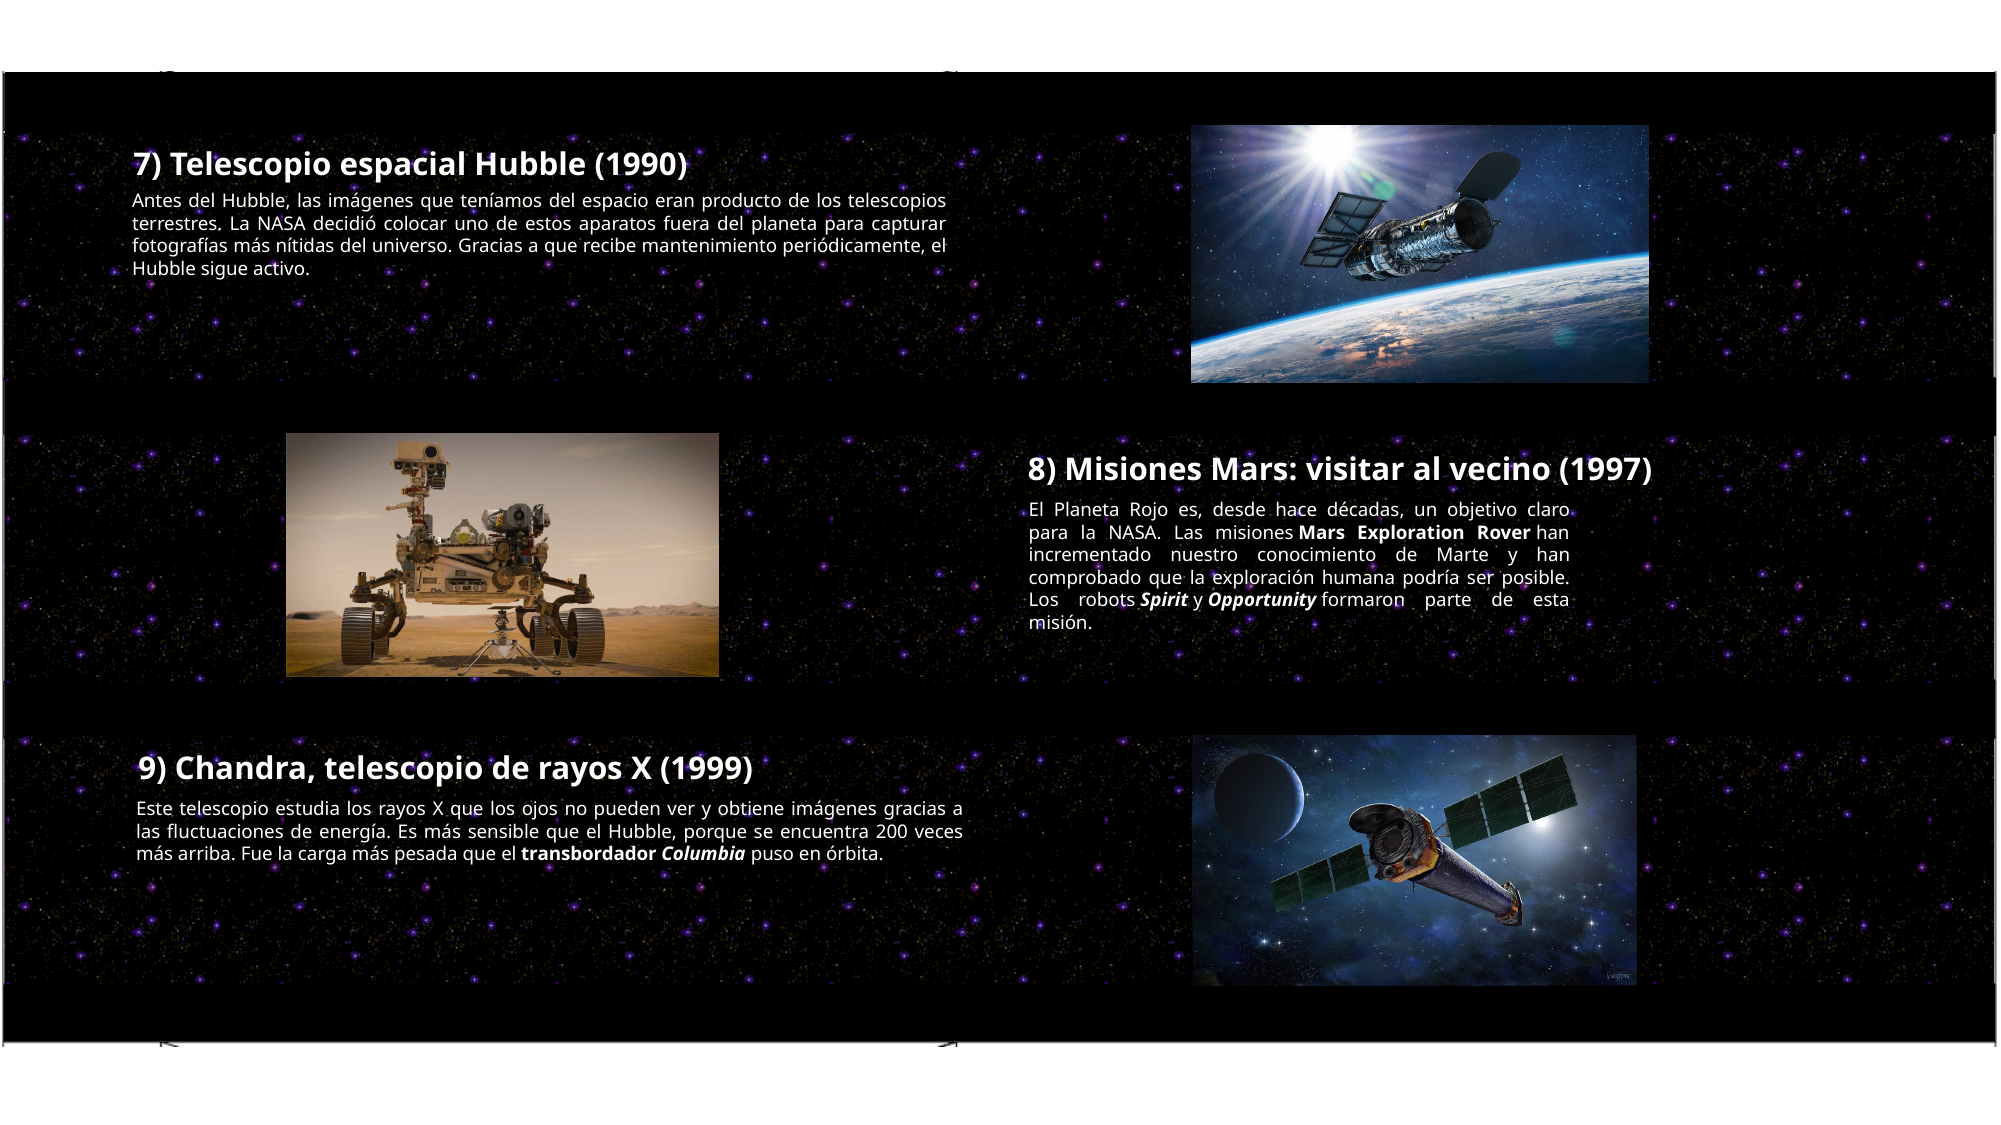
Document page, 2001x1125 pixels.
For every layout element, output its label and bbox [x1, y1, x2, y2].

picture [0, 71, 2000, 1047]
